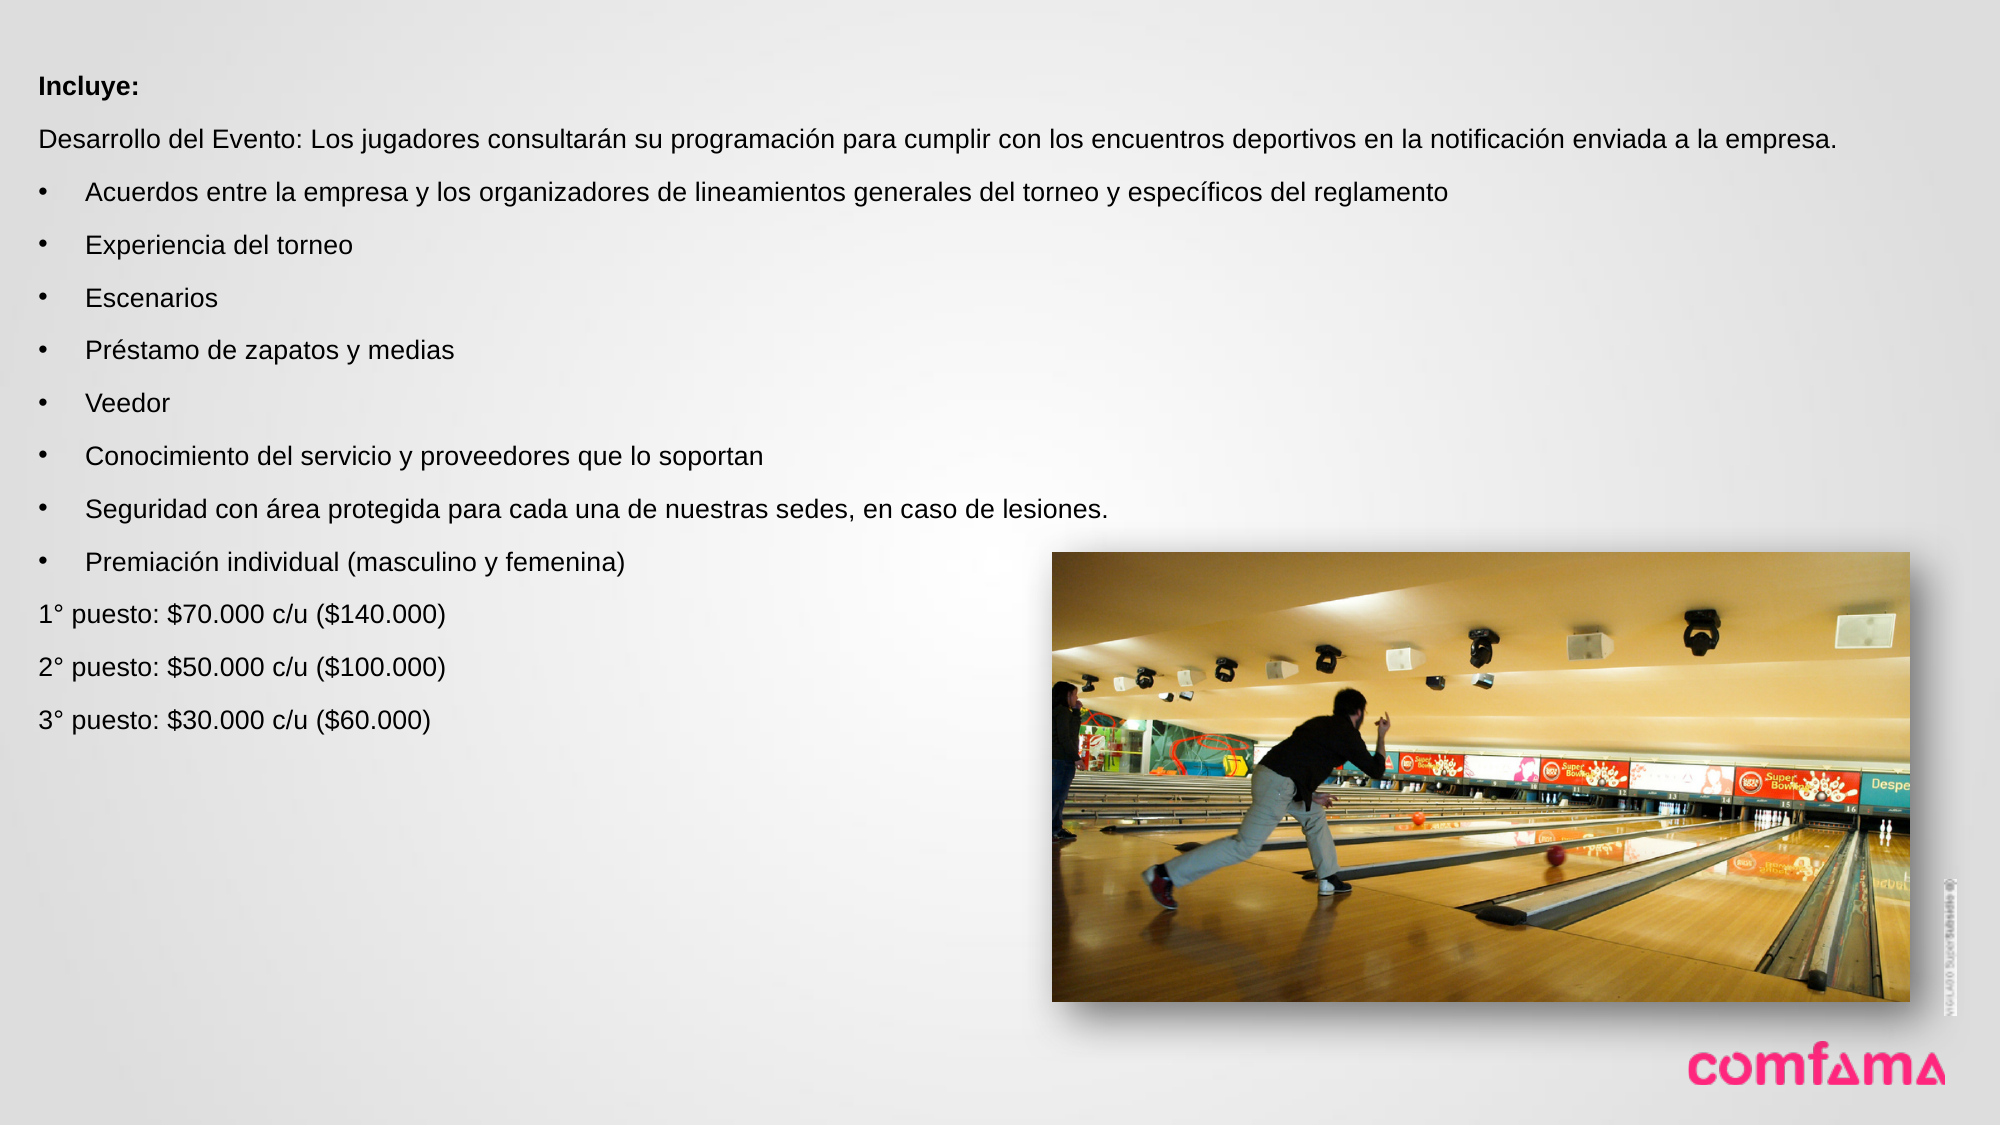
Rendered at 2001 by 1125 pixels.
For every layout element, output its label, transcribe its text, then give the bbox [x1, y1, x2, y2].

picture [0, 0, 2000, 1125]
text_box Incluye: Desarrollo del Evento: Los jugadores consultarán su programación para cumplir con los encuentros deportivos en la notificación enviada a la empresa. Acuerdos entre la empresa y los organizadores de lineamientos generales del torneo y específicos del reglamento Experiencia del torneo Escenarios Préstamo de zapatos y medias Veedor Conocimiento del servicio y proveedores que lo soportan Seguridad con área protegida para cada una de nuestras sedes, en caso de lesiones. Premiación individual (masculino y femenina) 1° puesto: $70.000 c/u ($140.000) 2° puesto: $50.000 c/u ($100.000) 3° puesto: $30.000 c/u ($60.000) [23, 61, 1951, 795]
